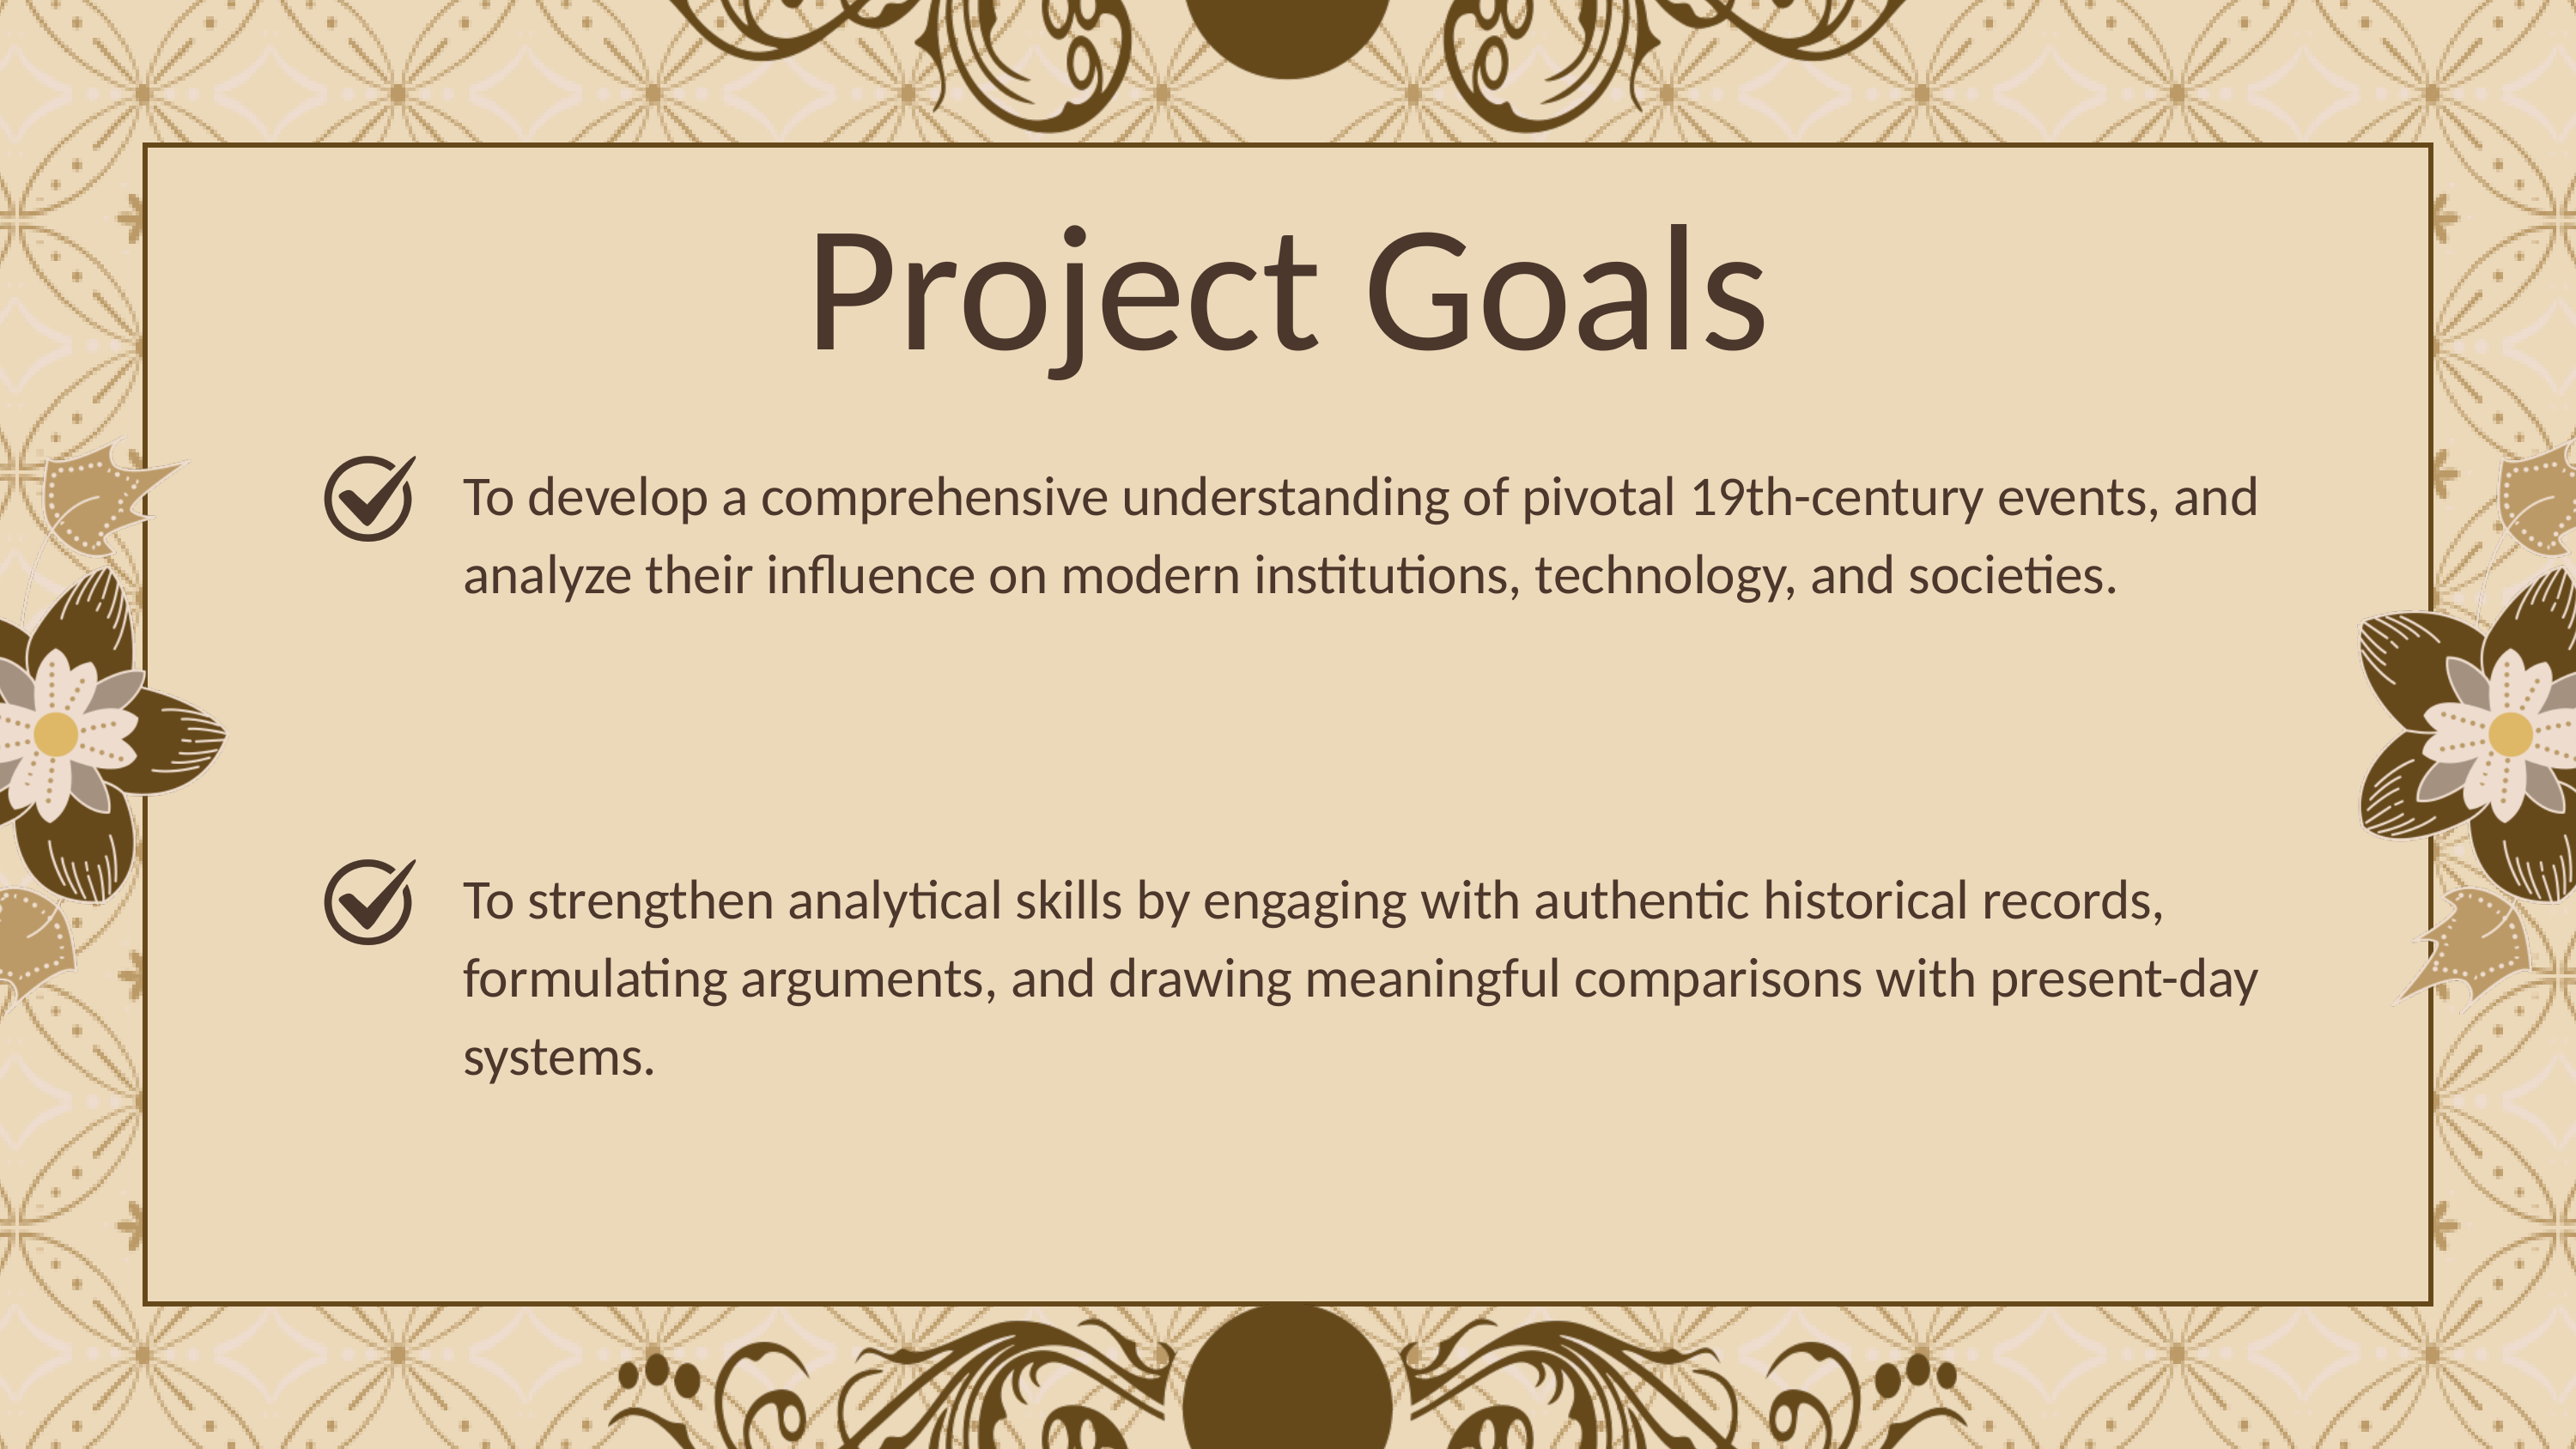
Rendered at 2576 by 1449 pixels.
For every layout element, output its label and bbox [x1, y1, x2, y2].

text_box [144, 144, 2432, 1304]
text_box [0, 0, 2576, 1449]
